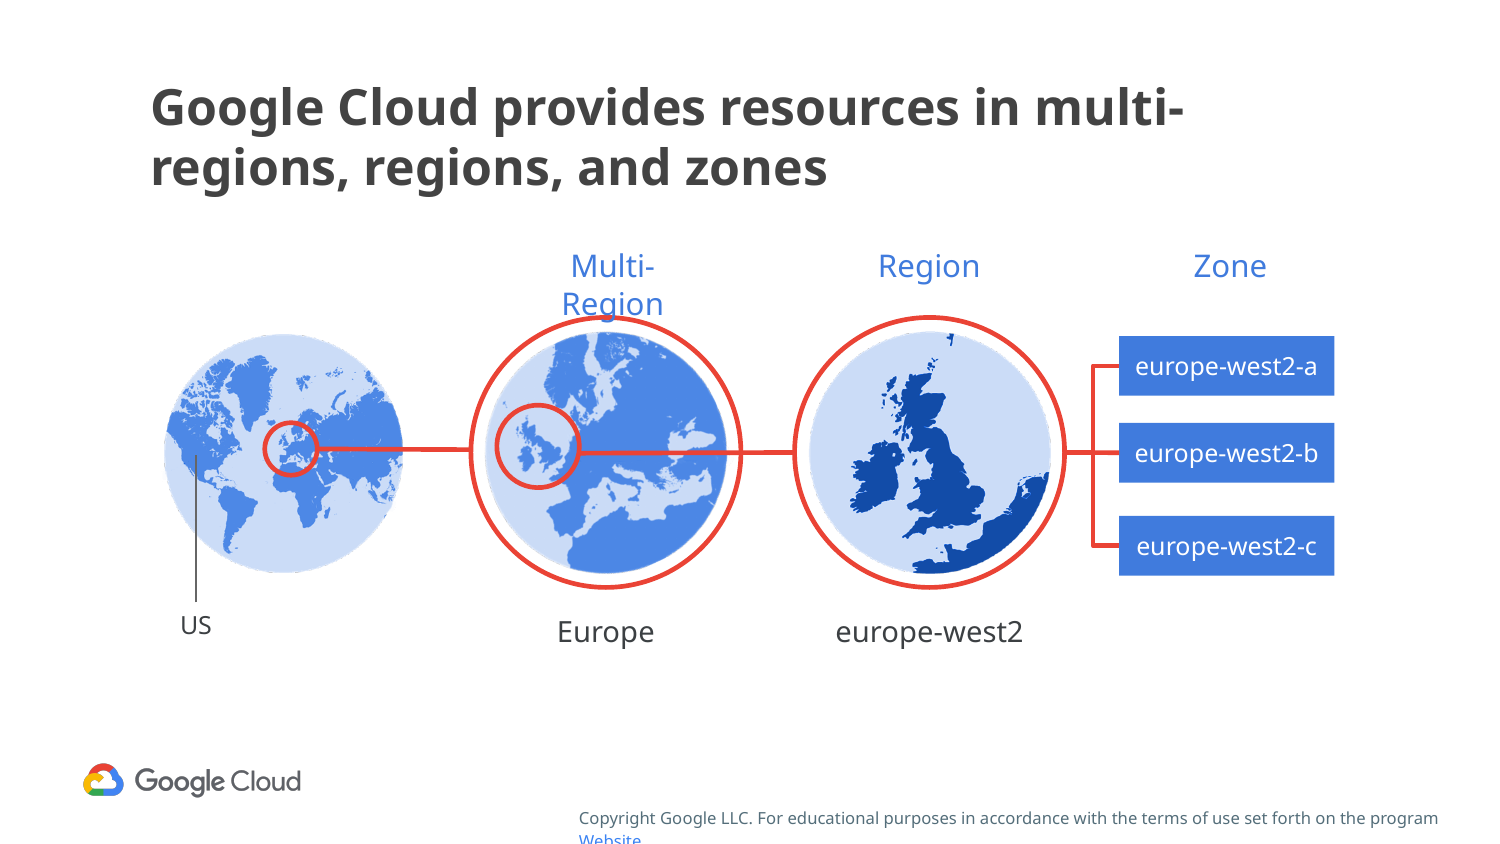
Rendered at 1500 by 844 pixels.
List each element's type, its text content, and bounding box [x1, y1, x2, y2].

text_box europe-west2-a [1119, 336, 1335, 396]
text_box US [158, 602, 234, 652]
text_box Multi-Region [514, 239, 711, 299]
text_box europe-west2-c [1119, 515, 1335, 576]
text_box Zone [1162, 239, 1299, 299]
picture [159, 333, 403, 573]
text_box [891, 582, 968, 588]
title Google Cloud provides resources in multi-regions, regions, and zones [150, 75, 1350, 164]
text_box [1064, 458, 1120, 546]
text_box Region [861, 239, 997, 299]
picture [82, 759, 301, 801]
text_box Copyright Google LLC. For educational purposes in accordance with the terms of use set forth on the program Website. [564, 789, 1493, 833]
text_box [470, 454, 478, 496]
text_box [1064, 365, 1120, 450]
text_box Europe [538, 606, 674, 666]
text_box [606, 582, 644, 588]
text_box [872, 317, 987, 330]
picture [807, 331, 1051, 574]
text_box [549, 317, 607, 330]
text_box [730, 399, 741, 450]
picture [445, 292, 766, 613]
text_box europe-west2 [822, 606, 1038, 666]
text_box europe-west2-b [1124, 422, 1335, 483]
text_box [794, 408, 802, 497]
